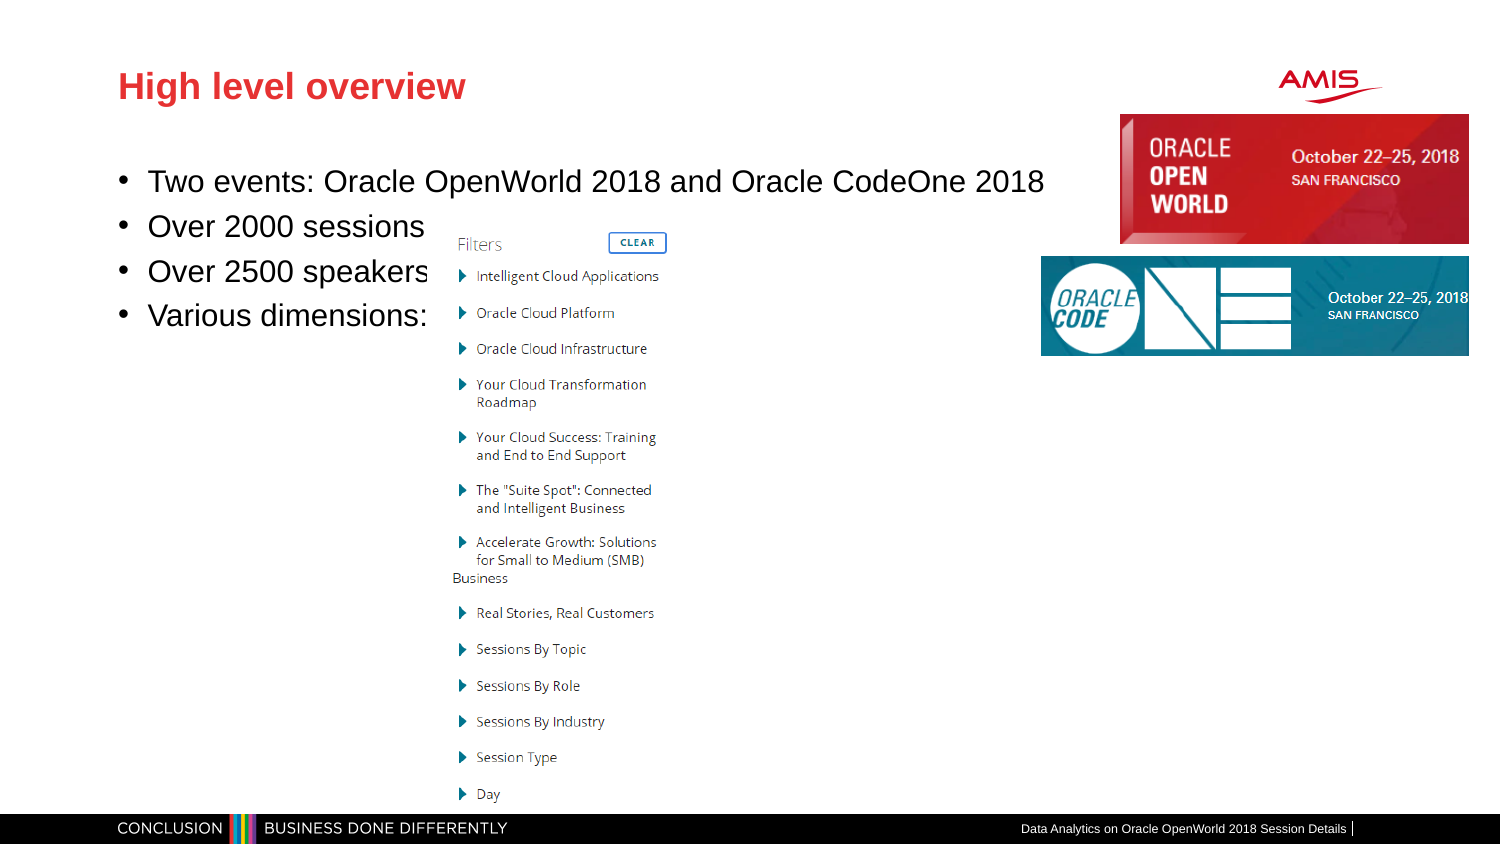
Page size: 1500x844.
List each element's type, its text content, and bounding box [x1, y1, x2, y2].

list Two events: Oracle OpenWorld 2018 and Oracle CodeOne 2018 Over 2000 sessions Over 2500 speakers Various dimensions: [118, 153, 1205, 774]
picture [1051, 263, 1139, 354]
picture [0, 814, 236, 844]
footer Data Analytics on Oracle OpenWorld 2018 Session Details [814, 820, 1347, 839]
title High level overview [118, 47, 1205, 130]
picture [1205, 58, 1388, 106]
picture [1212, 268, 1469, 356]
picture [1145, 267, 1217, 353]
picture [427, 216, 678, 813]
picture [1120, 114, 1469, 244]
picture [239, 814, 1500, 844]
